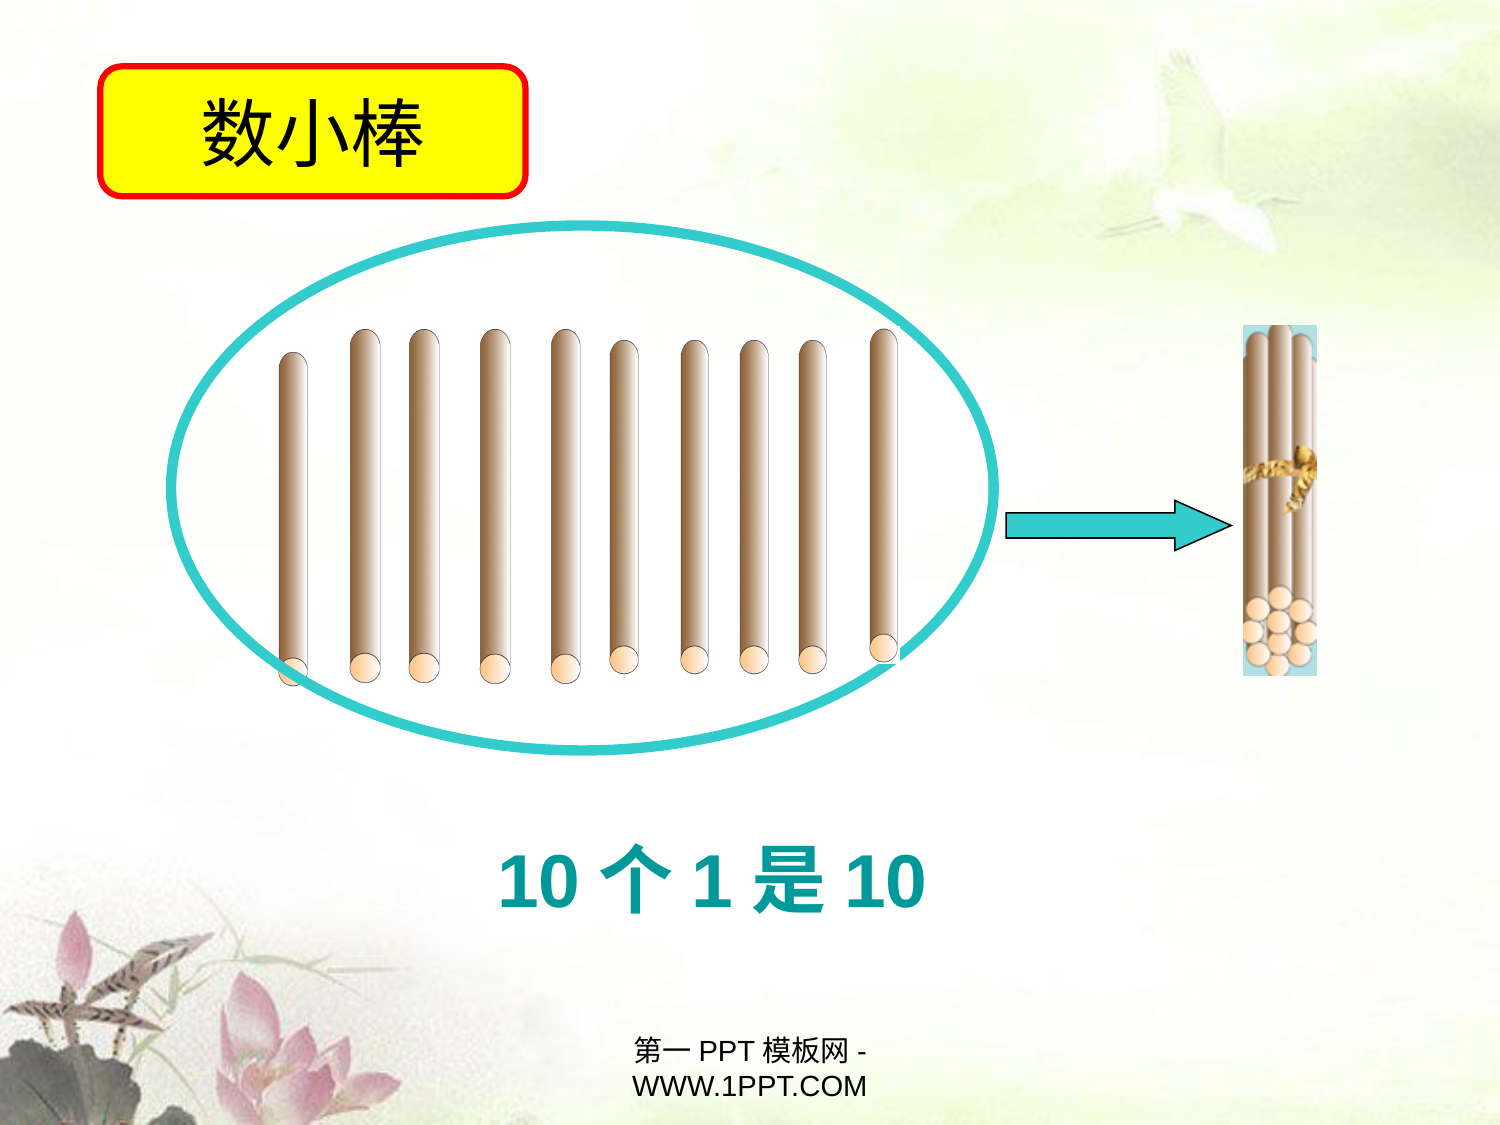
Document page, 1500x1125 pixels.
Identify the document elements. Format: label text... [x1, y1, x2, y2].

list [478, 326, 513, 686]
text_box [171, 225, 994, 751]
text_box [737, 337, 771, 676]
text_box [277, 349, 310, 688]
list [548, 326, 584, 686]
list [407, 325, 442, 686]
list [348, 325, 383, 686]
footer 第一PPT模板网-WWW.1PPT.COM [512, 1024, 988, 1103]
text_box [867, 326, 901, 664]
text_box [1006, 500, 1232, 551]
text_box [796, 337, 830, 676]
text_box 10个1是10 [399, 824, 1025, 930]
picture [0, 0, 1500, 1125]
text_box 数小棒 [100, 66, 526, 197]
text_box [678, 337, 712, 676]
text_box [608, 337, 641, 676]
